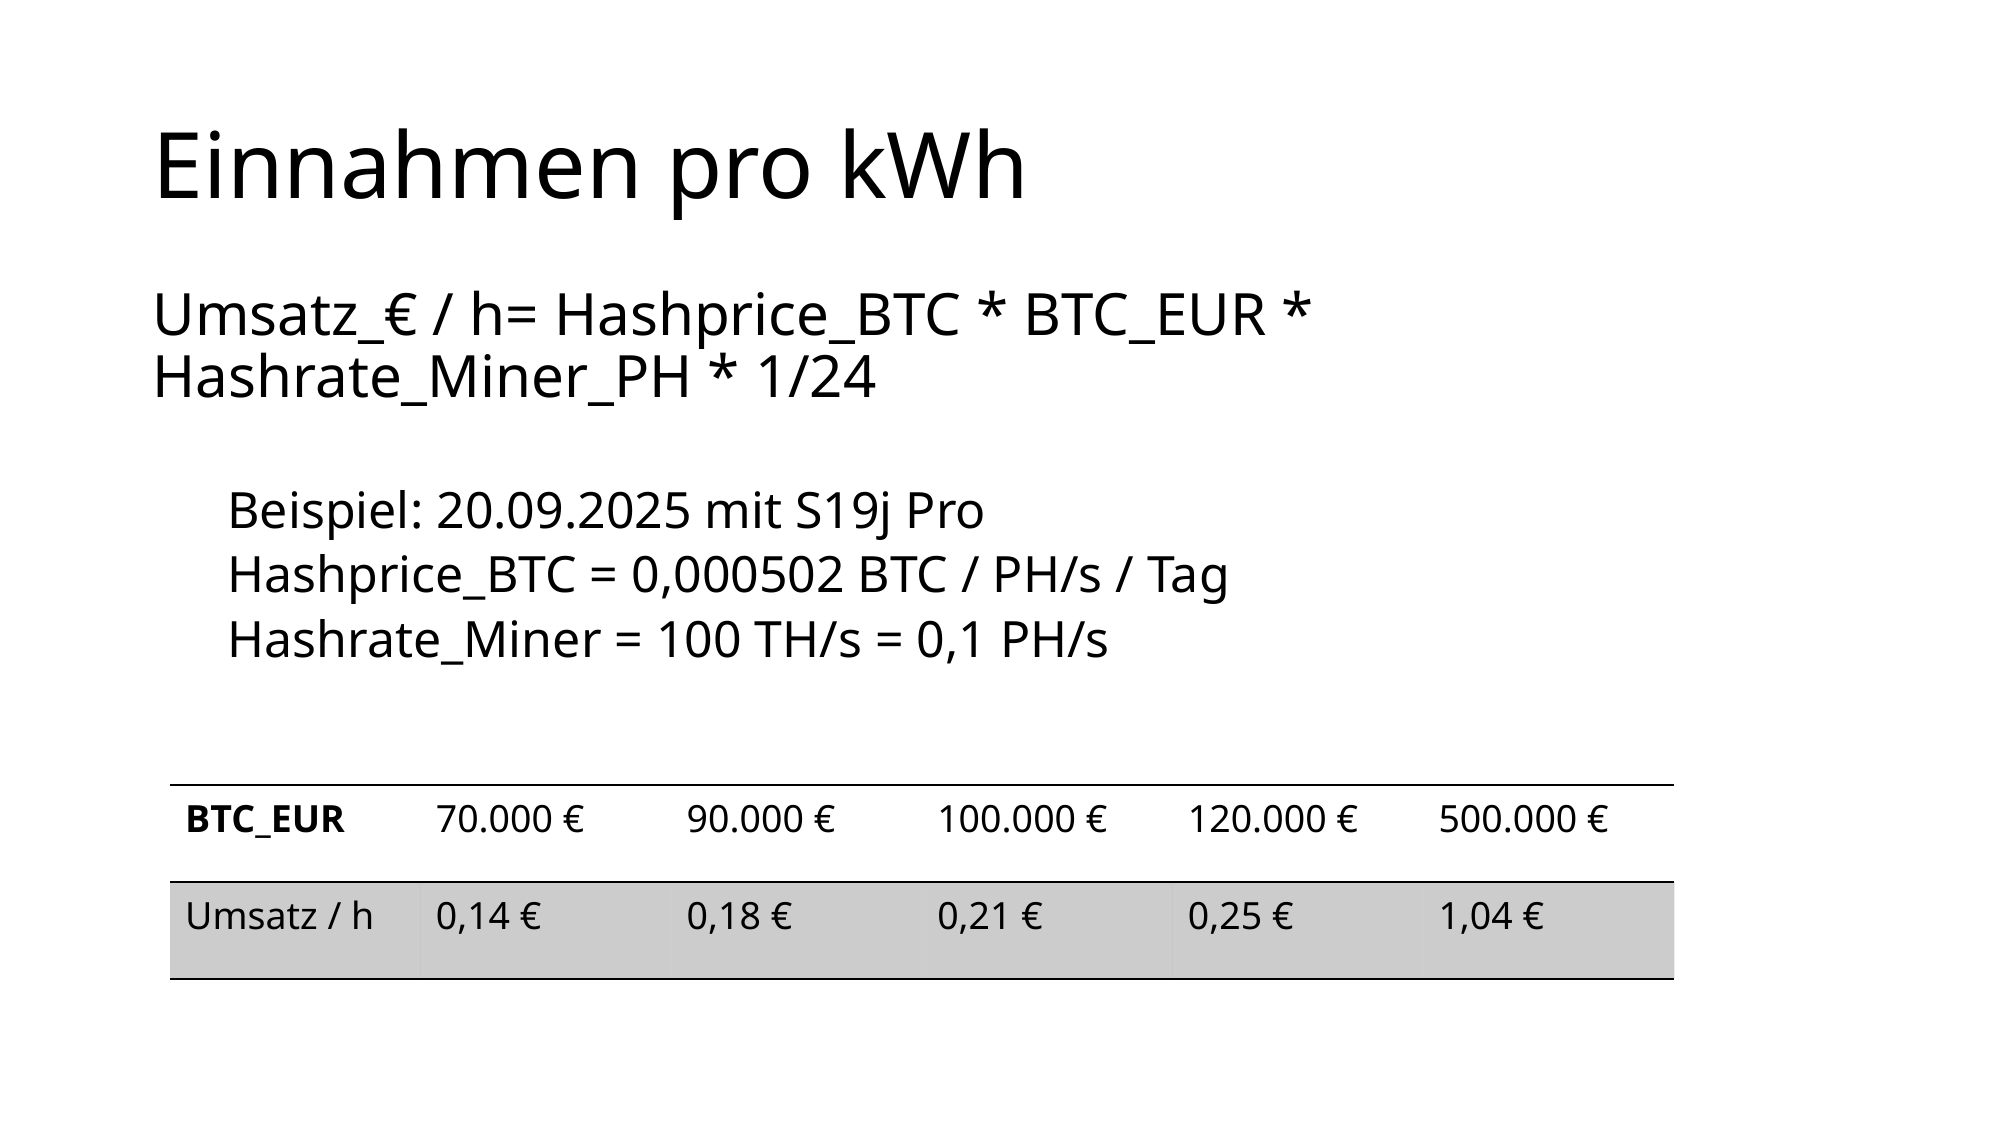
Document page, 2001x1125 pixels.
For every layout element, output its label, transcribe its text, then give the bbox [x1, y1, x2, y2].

list Umsatz_€ / h= Hashprice_BTC * BTC_EUR * Hashrate_Miner_PH * 1/24 Beispiel: 20.09.2025 mit S19j Pro Hashprice_BTC = 0,000502 BTC / PH/s / Tag Hashrate_Miner = 100 TH/s = 0,1 PH/s [137, 277, 1863, 299]
table_cell 0,25 € [1173, 883, 1424, 978]
table_cell Umsatz / h [170, 883, 421, 978]
text_box [137, 299, 1863, 417]
table_header 120.000 € [1173, 786, 1424, 881]
list Umsatz_€ / h= Hashprice_BTC * BTC_EUR * Hashrate_Miner_PH * 1/24 Beispiel: 20.09.2025 mit S19j Pro Hashprice_BTC = 0,000502 BTC / PH/s / Tag Hashrate_Miner = 100 TH/s = 0,1 PH/s [137, 417, 1863, 1014]
title Einnahmen pro kWh [137, 59, 1863, 277]
table_cell 0,14 € [421, 883, 672, 978]
table_header 100.000 € [922, 786, 1173, 881]
table_header 90.000 € [672, 786, 922, 881]
table_header BTC_EUR [170, 786, 421, 881]
table_header 500.000 € [1424, 786, 1674, 881]
table_header 70.000 € [421, 786, 672, 881]
table_cell 0,18 € [672, 883, 922, 978]
table_cell 0,21 € [922, 883, 1173, 978]
table_cell 1,04 € [1424, 883, 1674, 978]
